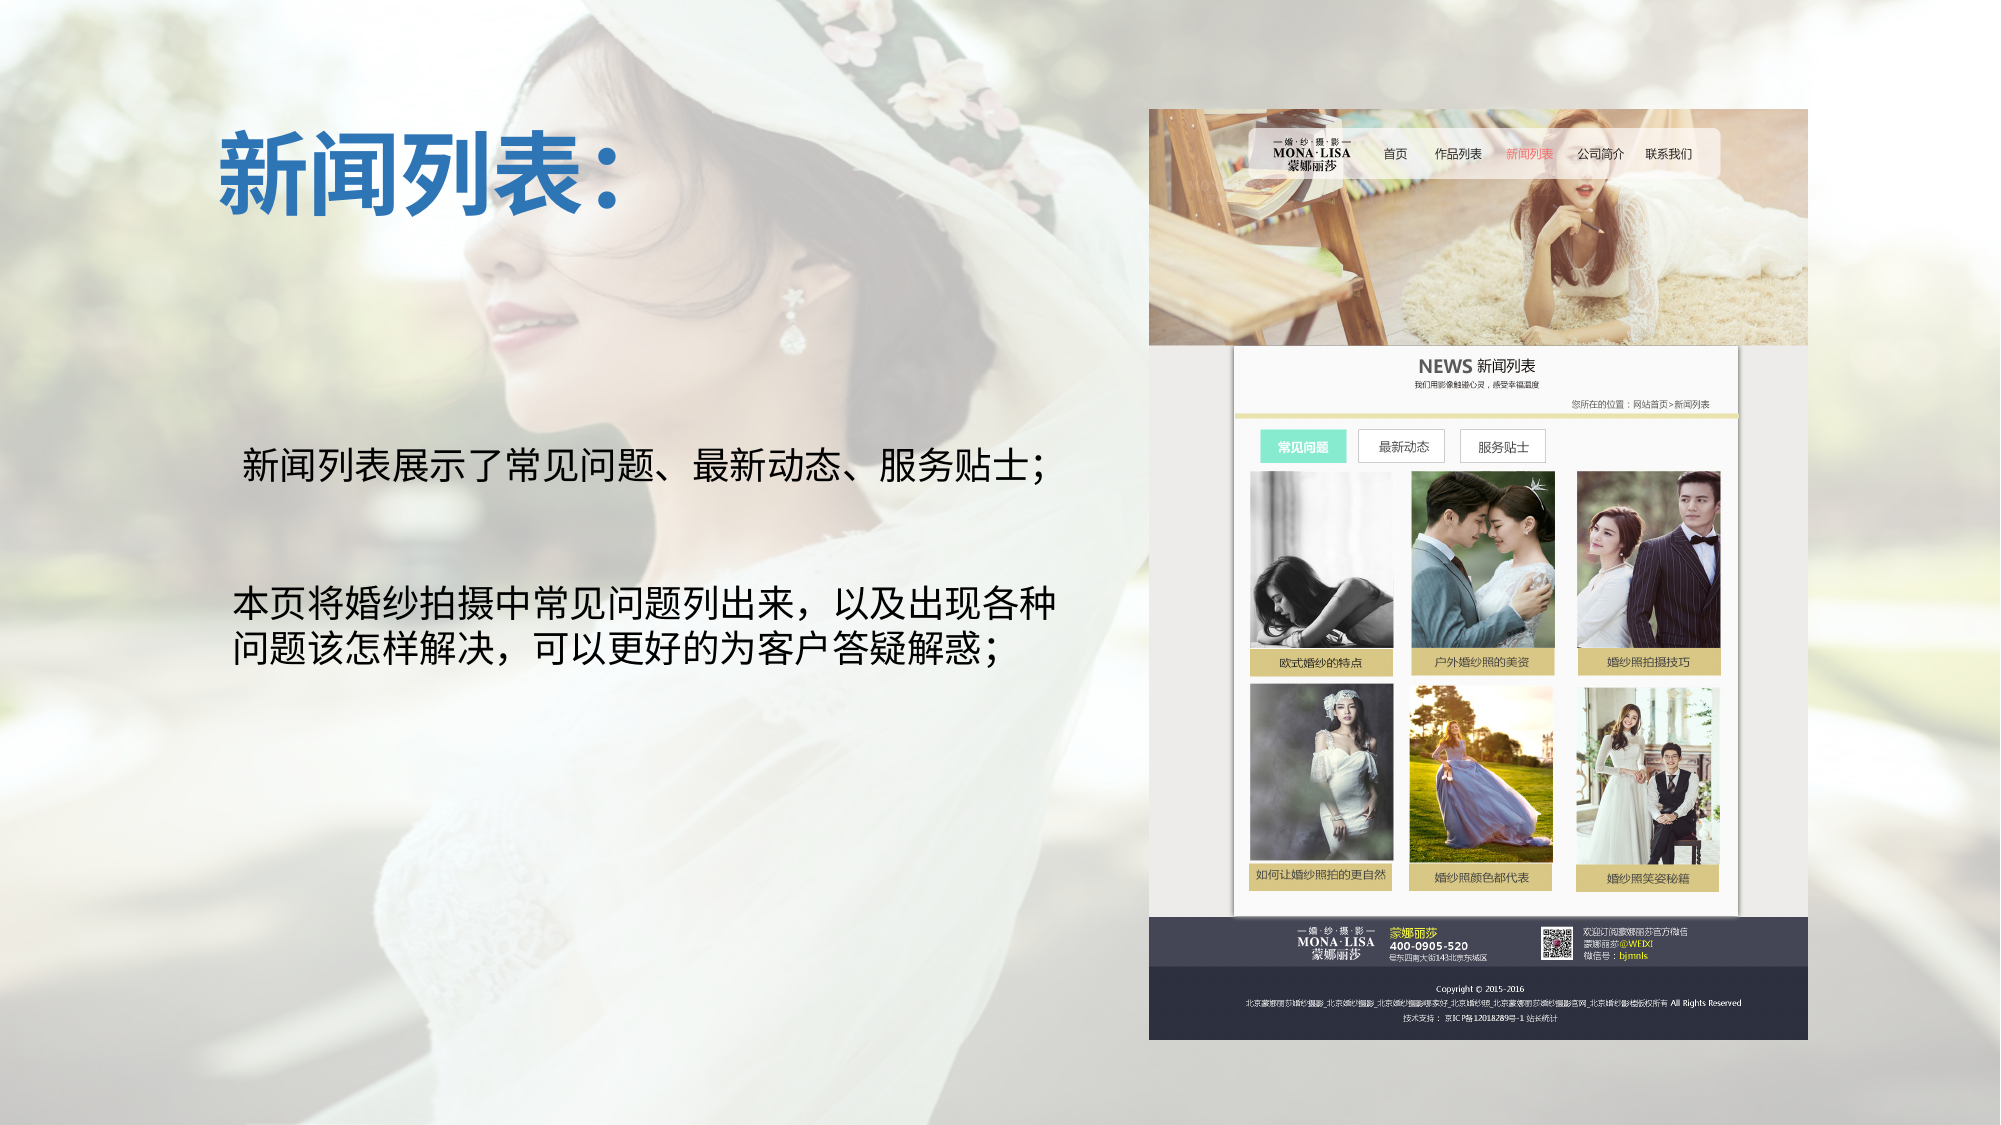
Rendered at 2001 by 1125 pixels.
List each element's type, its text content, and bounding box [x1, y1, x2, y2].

text_box 新闻列表： [202, 109, 708, 235]
text_box 本页将婚纱拍摄中常见问题列出来，以及出现各种问题该怎样解决，可以更好的为客户答疑解惑； [217, 572, 1088, 678]
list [1149, 109, 1808, 1040]
text_box 新闻列表展示了常见问题、最新动态、服务贴士； [227, 434, 1058, 495]
